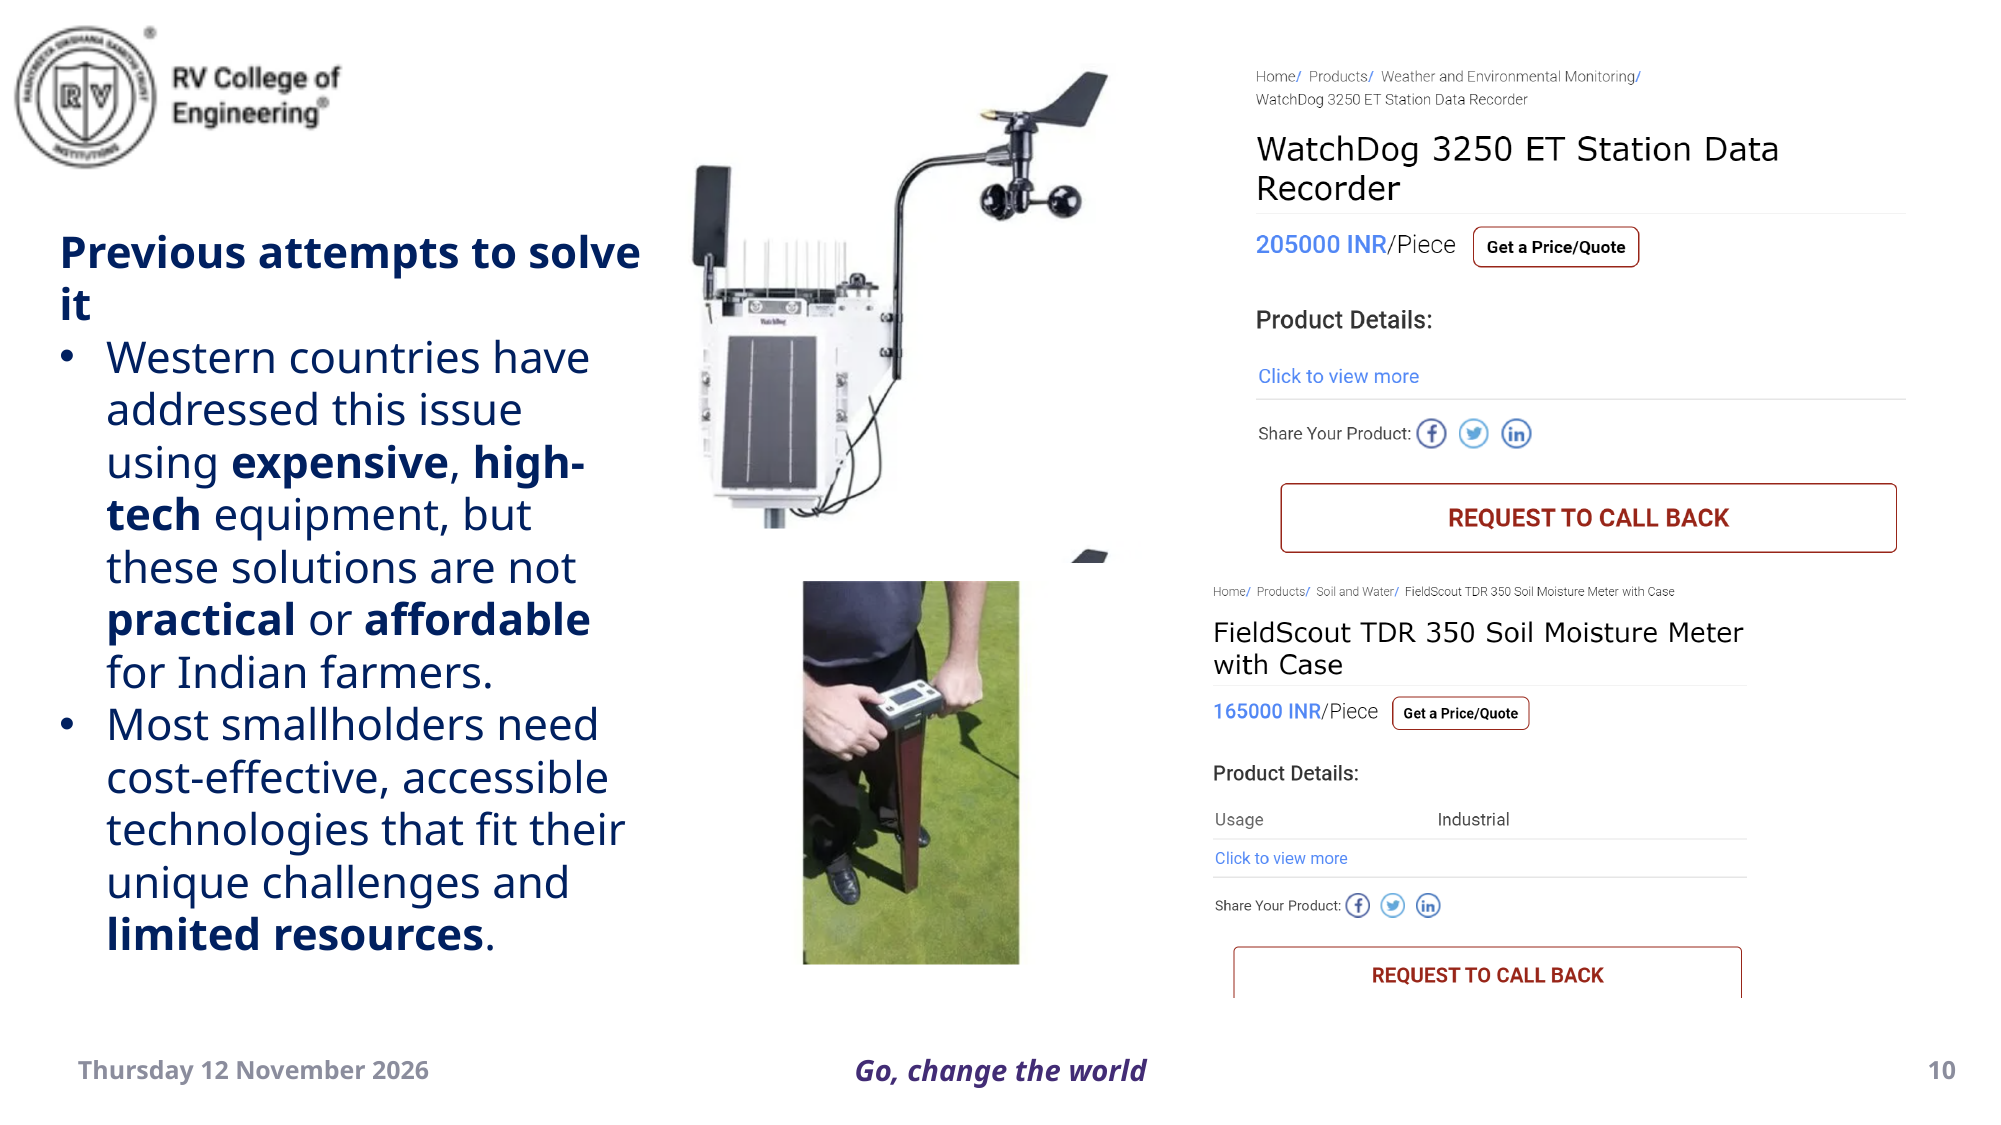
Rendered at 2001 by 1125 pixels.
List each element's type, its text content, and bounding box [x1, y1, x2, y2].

picture [788, 575, 1747, 998]
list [631, 44, 1906, 563]
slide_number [28, 1041, 479, 1102]
picture [0, 12, 363, 177]
slide_number 10 [1521, 1041, 1972, 1102]
text_box Previous attempts to solve it Western countries have addressed this issue using expensive, high-tech equipment, but these solutions are not practical or affordable for Indian farmers. Most smallholders need cost-effective, accessible technologies that fit their unique challenges and limited resources. [44, 216, 662, 1020]
